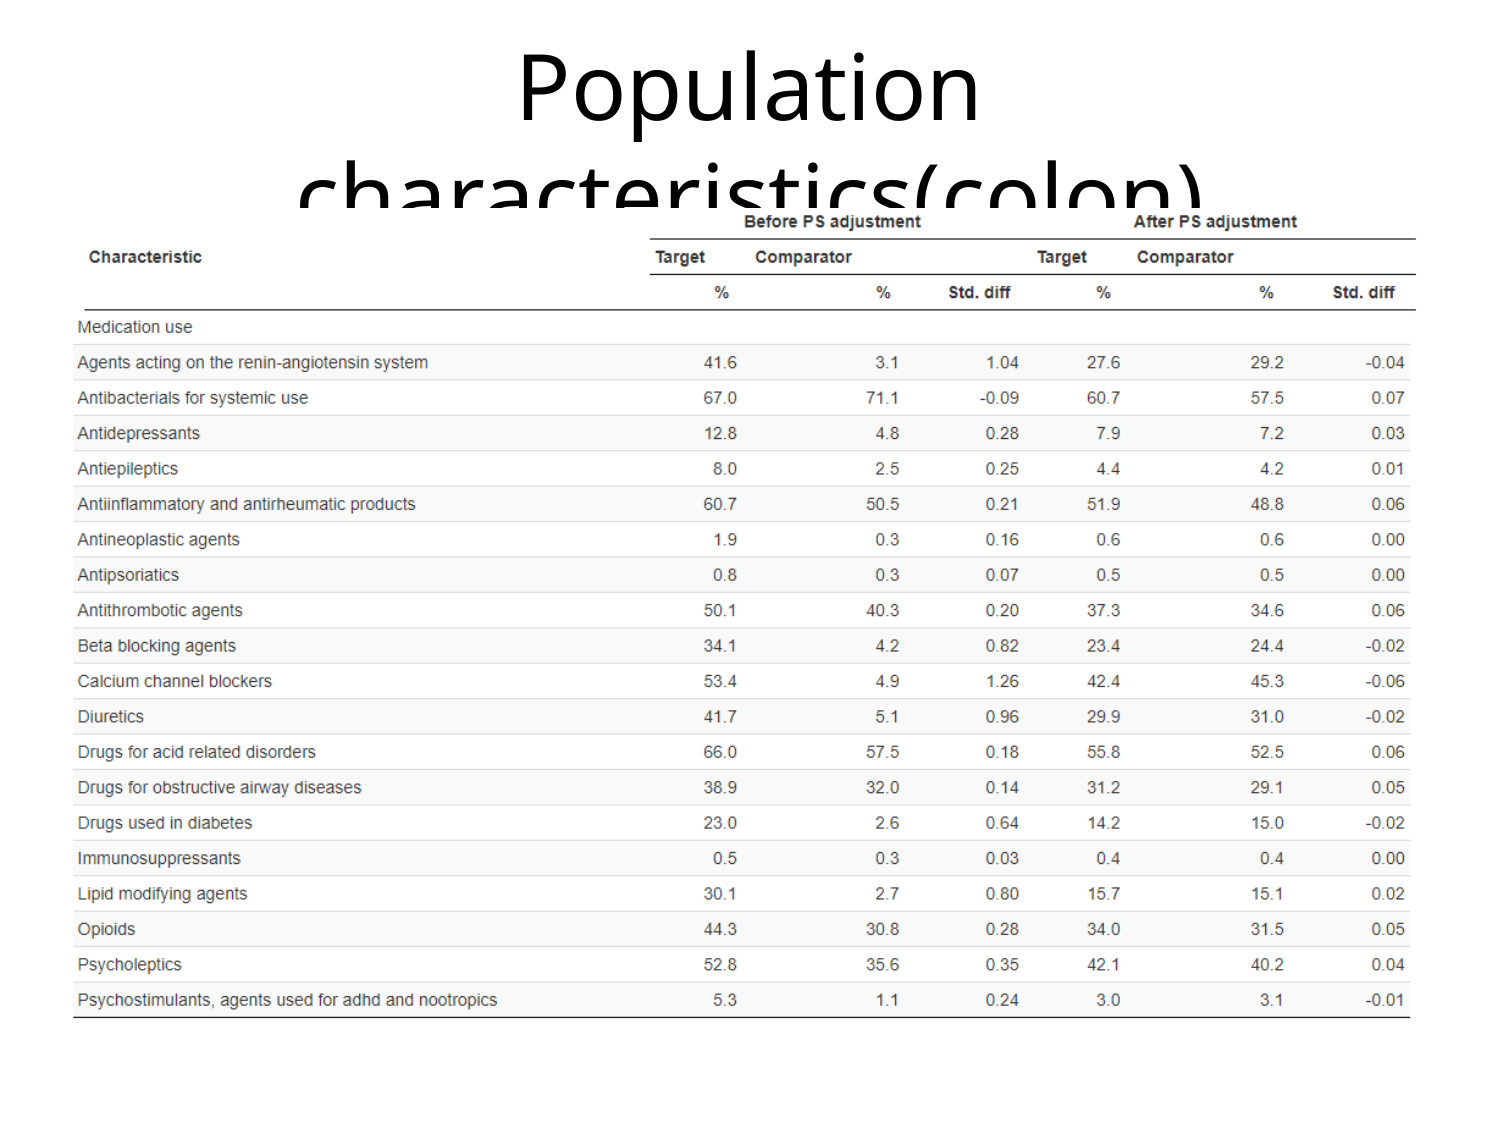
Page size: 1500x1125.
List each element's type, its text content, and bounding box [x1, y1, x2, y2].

title Population characteristics(colon) [75, 45, 1425, 207]
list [76, 207, 1427, 313]
picture [66, 311, 1414, 1023]
